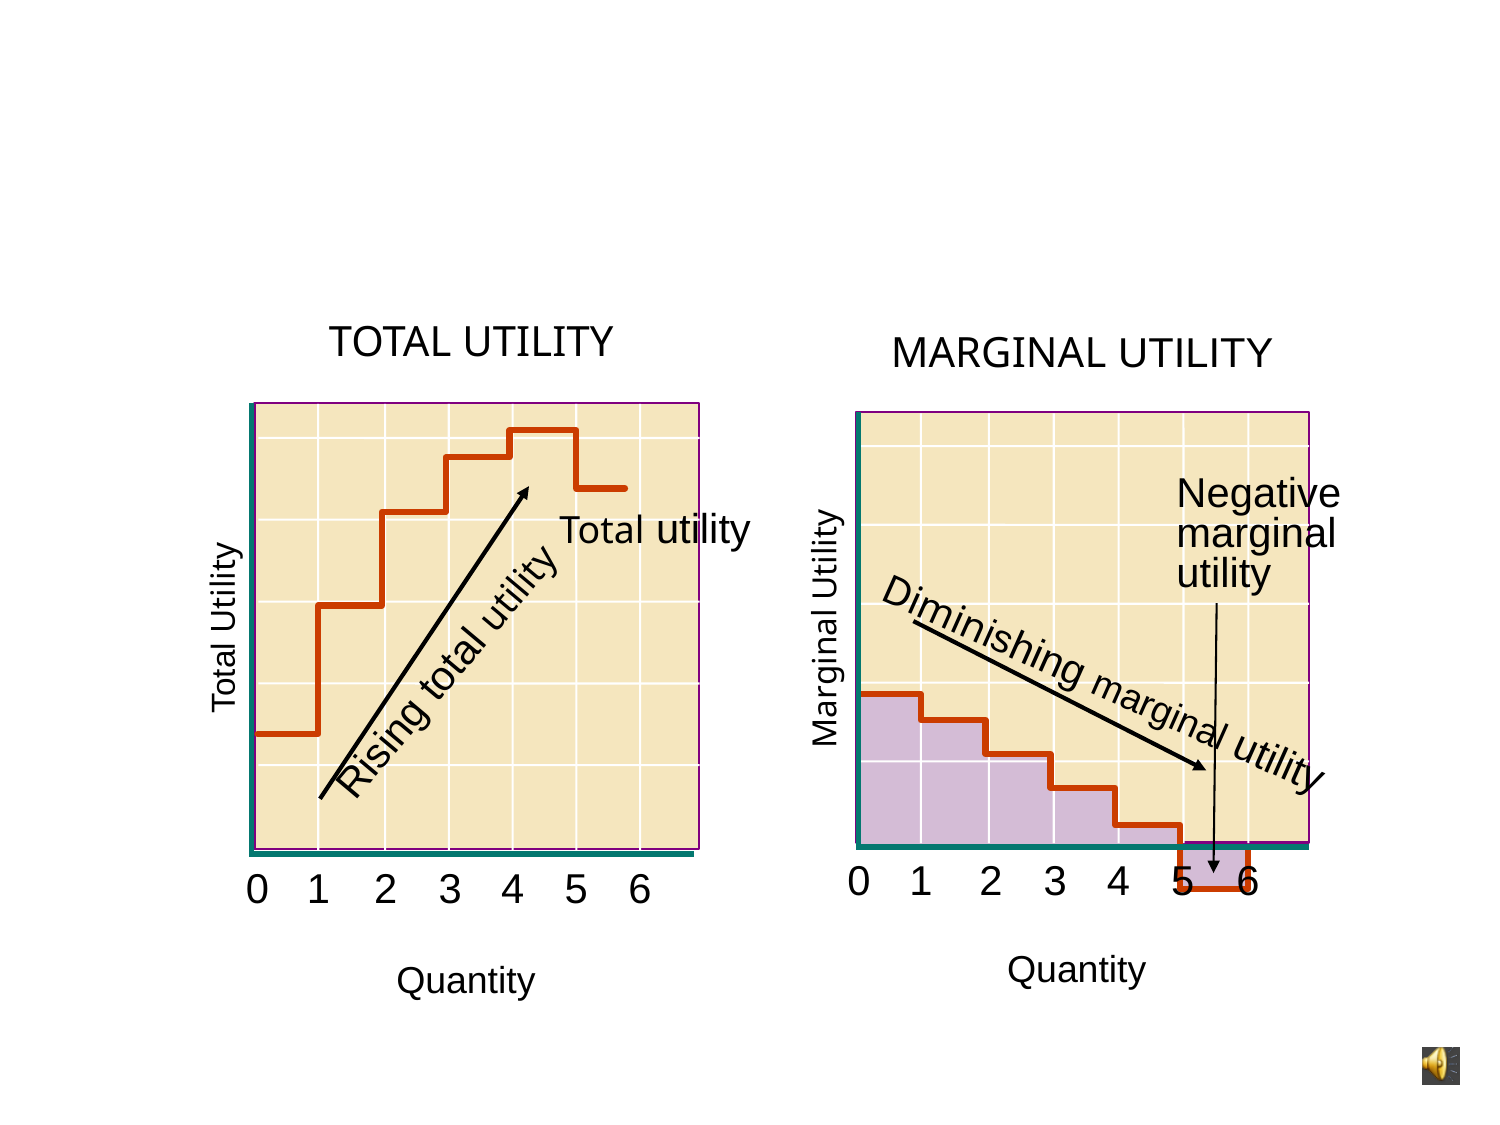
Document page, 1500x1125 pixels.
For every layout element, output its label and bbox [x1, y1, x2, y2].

text_box [802, 327, 1363, 998]
picture [1420, 1045, 1462, 1087]
text_box [201, 316, 766, 1009]
